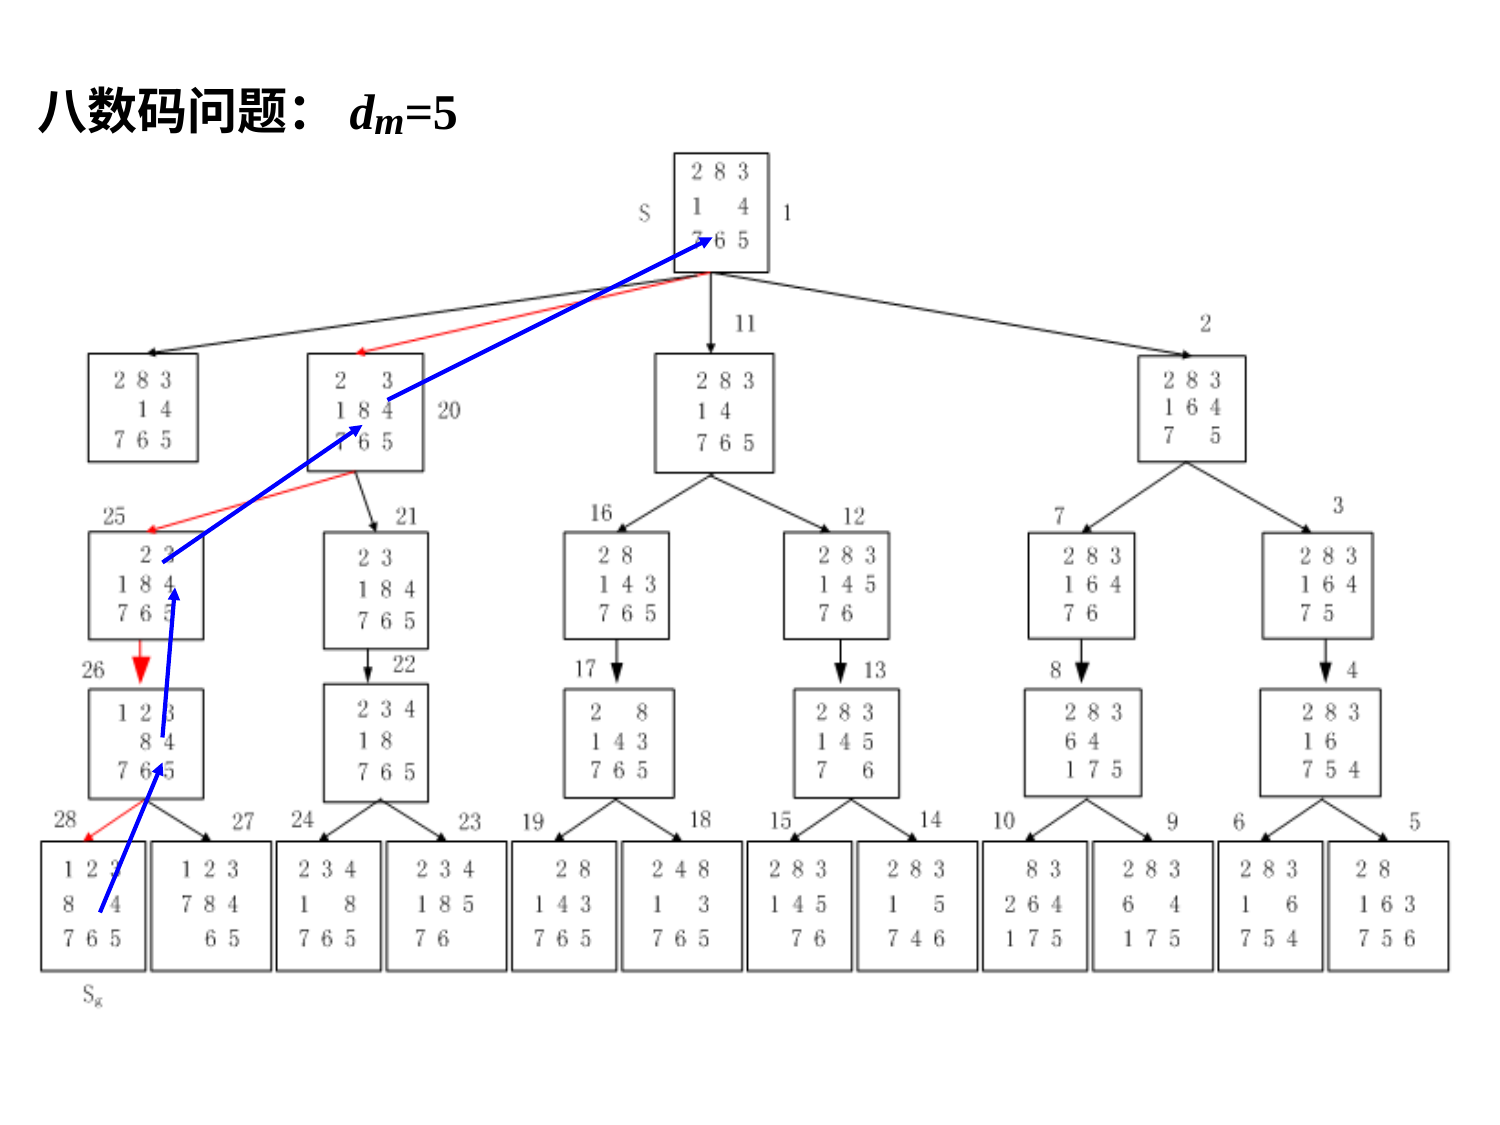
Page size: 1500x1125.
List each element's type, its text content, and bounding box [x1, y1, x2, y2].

picture [37, 149, 1488, 1013]
list 八数码问题：dm=5 [37, 62, 500, 138]
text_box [99, 237, 713, 913]
